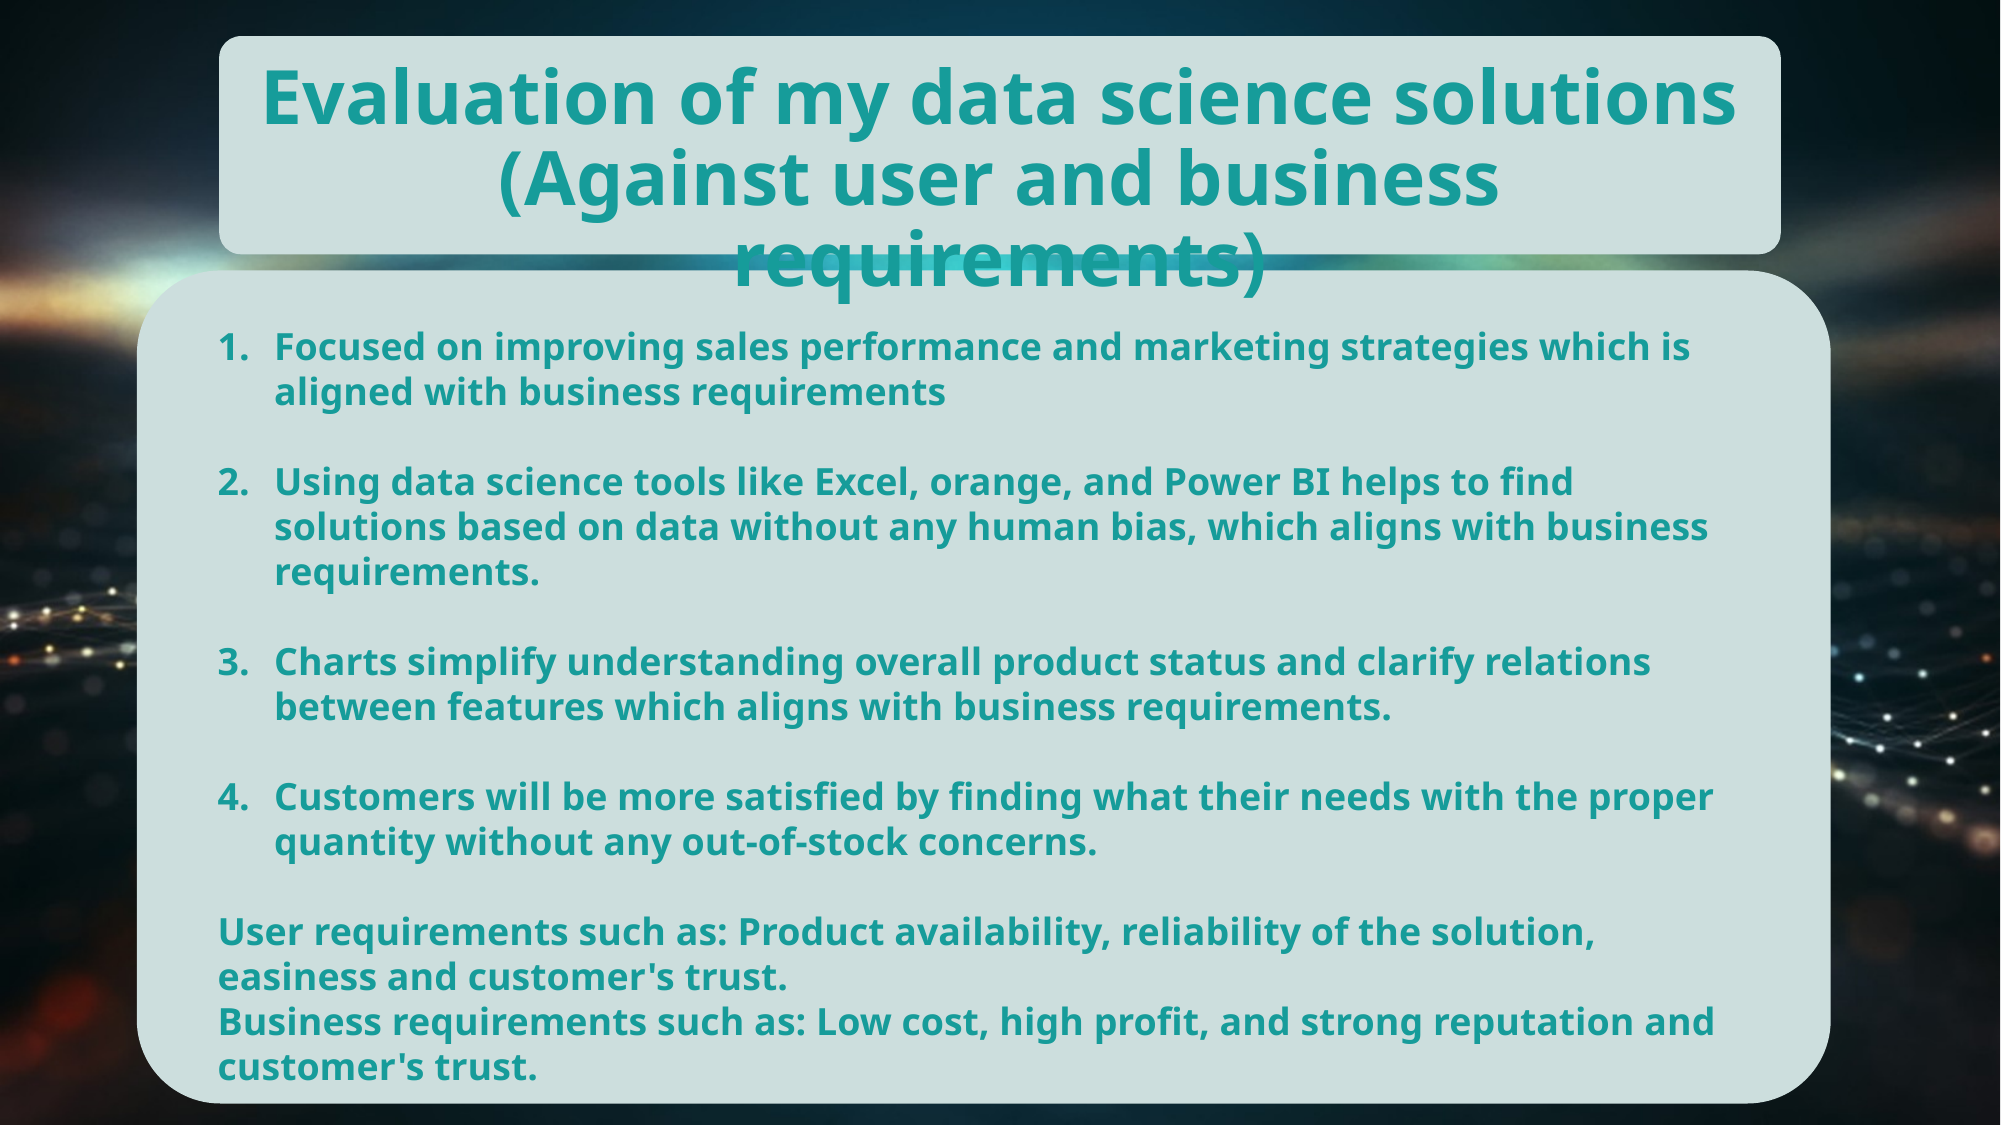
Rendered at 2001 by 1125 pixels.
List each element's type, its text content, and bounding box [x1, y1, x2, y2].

picture [0, 0, 2001, 1125]
text_box [219, 36, 1780, 52]
text_box [219, 238, 1781, 255]
text_box Focused on improving sales performance and marketing strategies which is aligned with business requirements Using data science tools like Excel, orange, and Power BI helps to find solutions based on data without any human bias, which aligns with business requirements. Charts simplify understanding overall product status and clarify relations between features which aligns with business requirements. Customers will be more satisfied by finding what their needs with the proper quantity without any out-of-stock concerns. User requirements such as: Product availability, reliability of the solution, easiness and customer's trust. Business requirements such as: Low cost, high profit, and strong reputation and customer's trust. [203, 315, 1765, 1096]
text_box [136, 270, 1831, 1104]
title Evaluation of my data science solutions (Against user and business requirements) [219, 52, 1781, 238]
